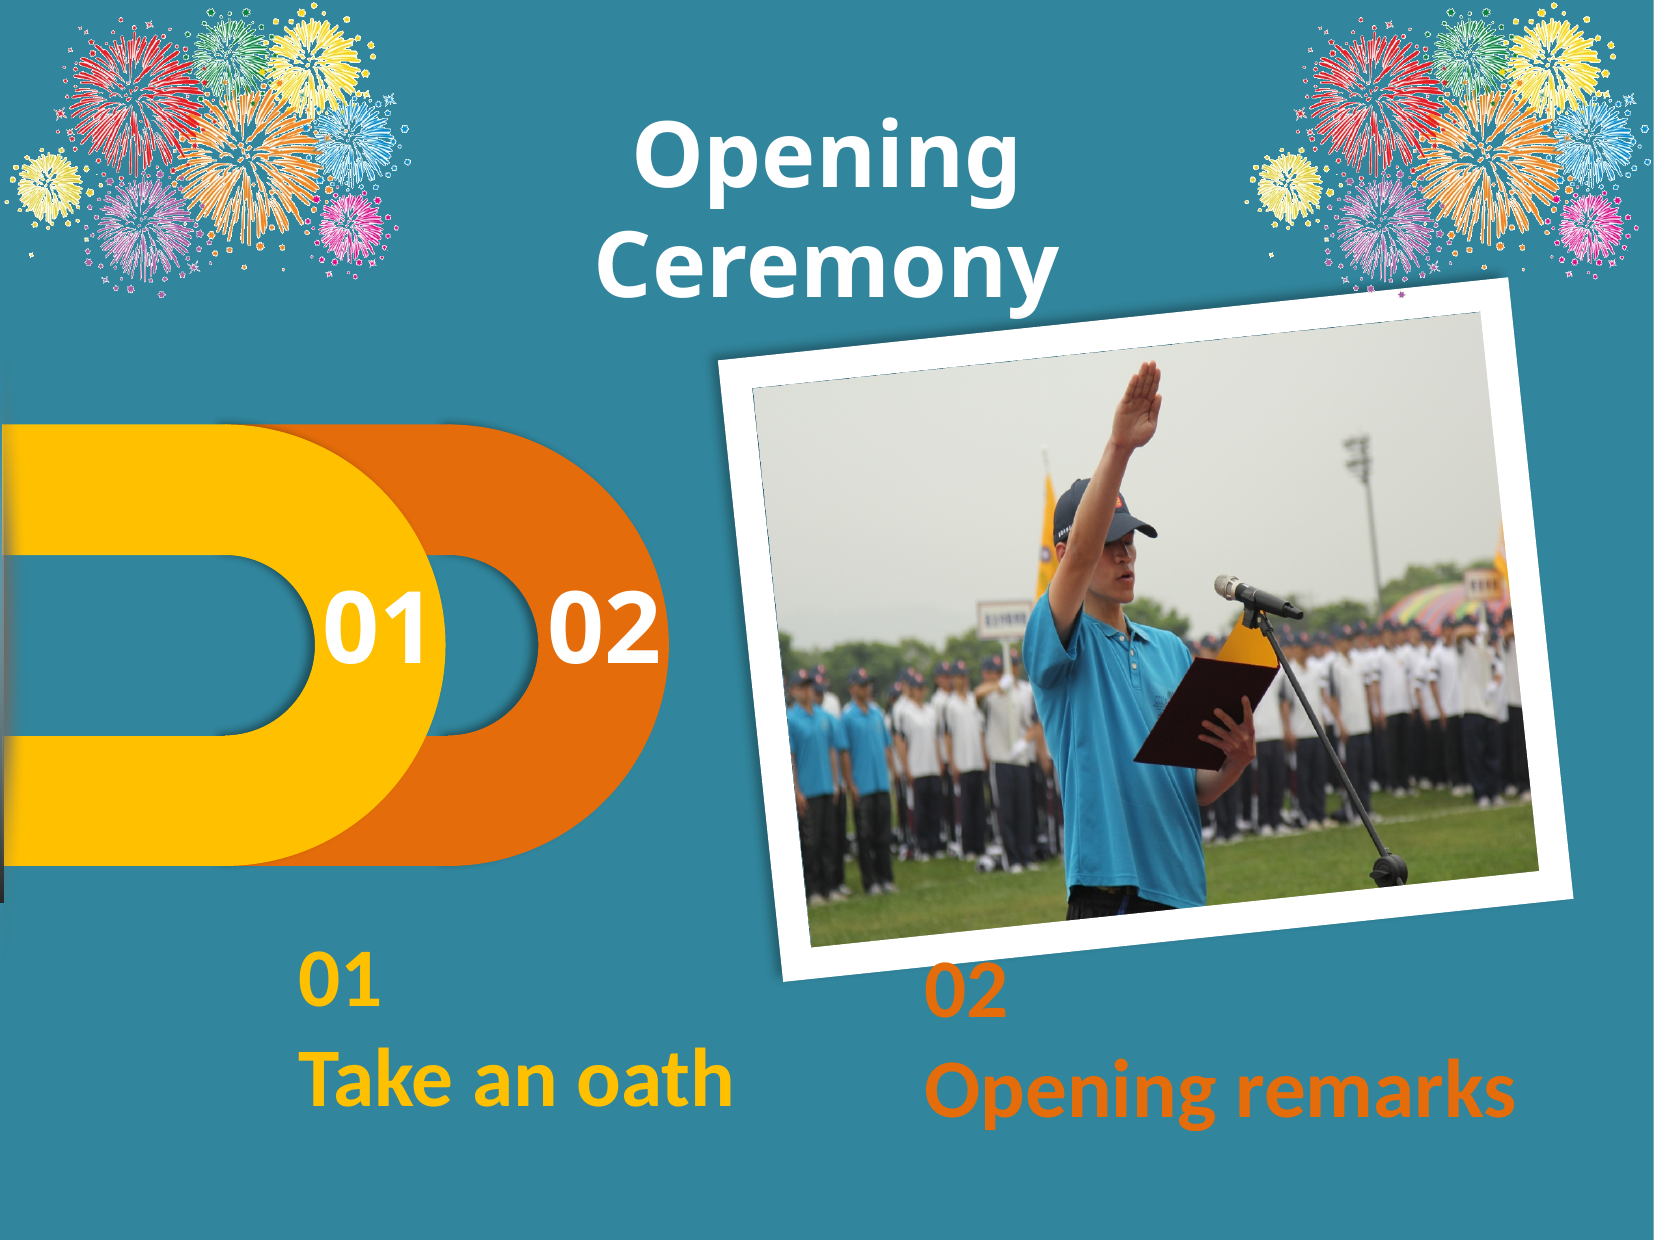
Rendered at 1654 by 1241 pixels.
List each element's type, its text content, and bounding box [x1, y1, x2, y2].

title Opening Ceremony [413, 88, 1234, 324]
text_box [0, 359, 676, 963]
text_box 01 Take an oath [283, 915, 804, 1130]
picture [754, 313, 1538, 947]
picture [0, 0, 414, 302]
text_box 02 Opening remarks [909, 927, 1619, 1142]
picture [1239, 0, 1654, 302]
